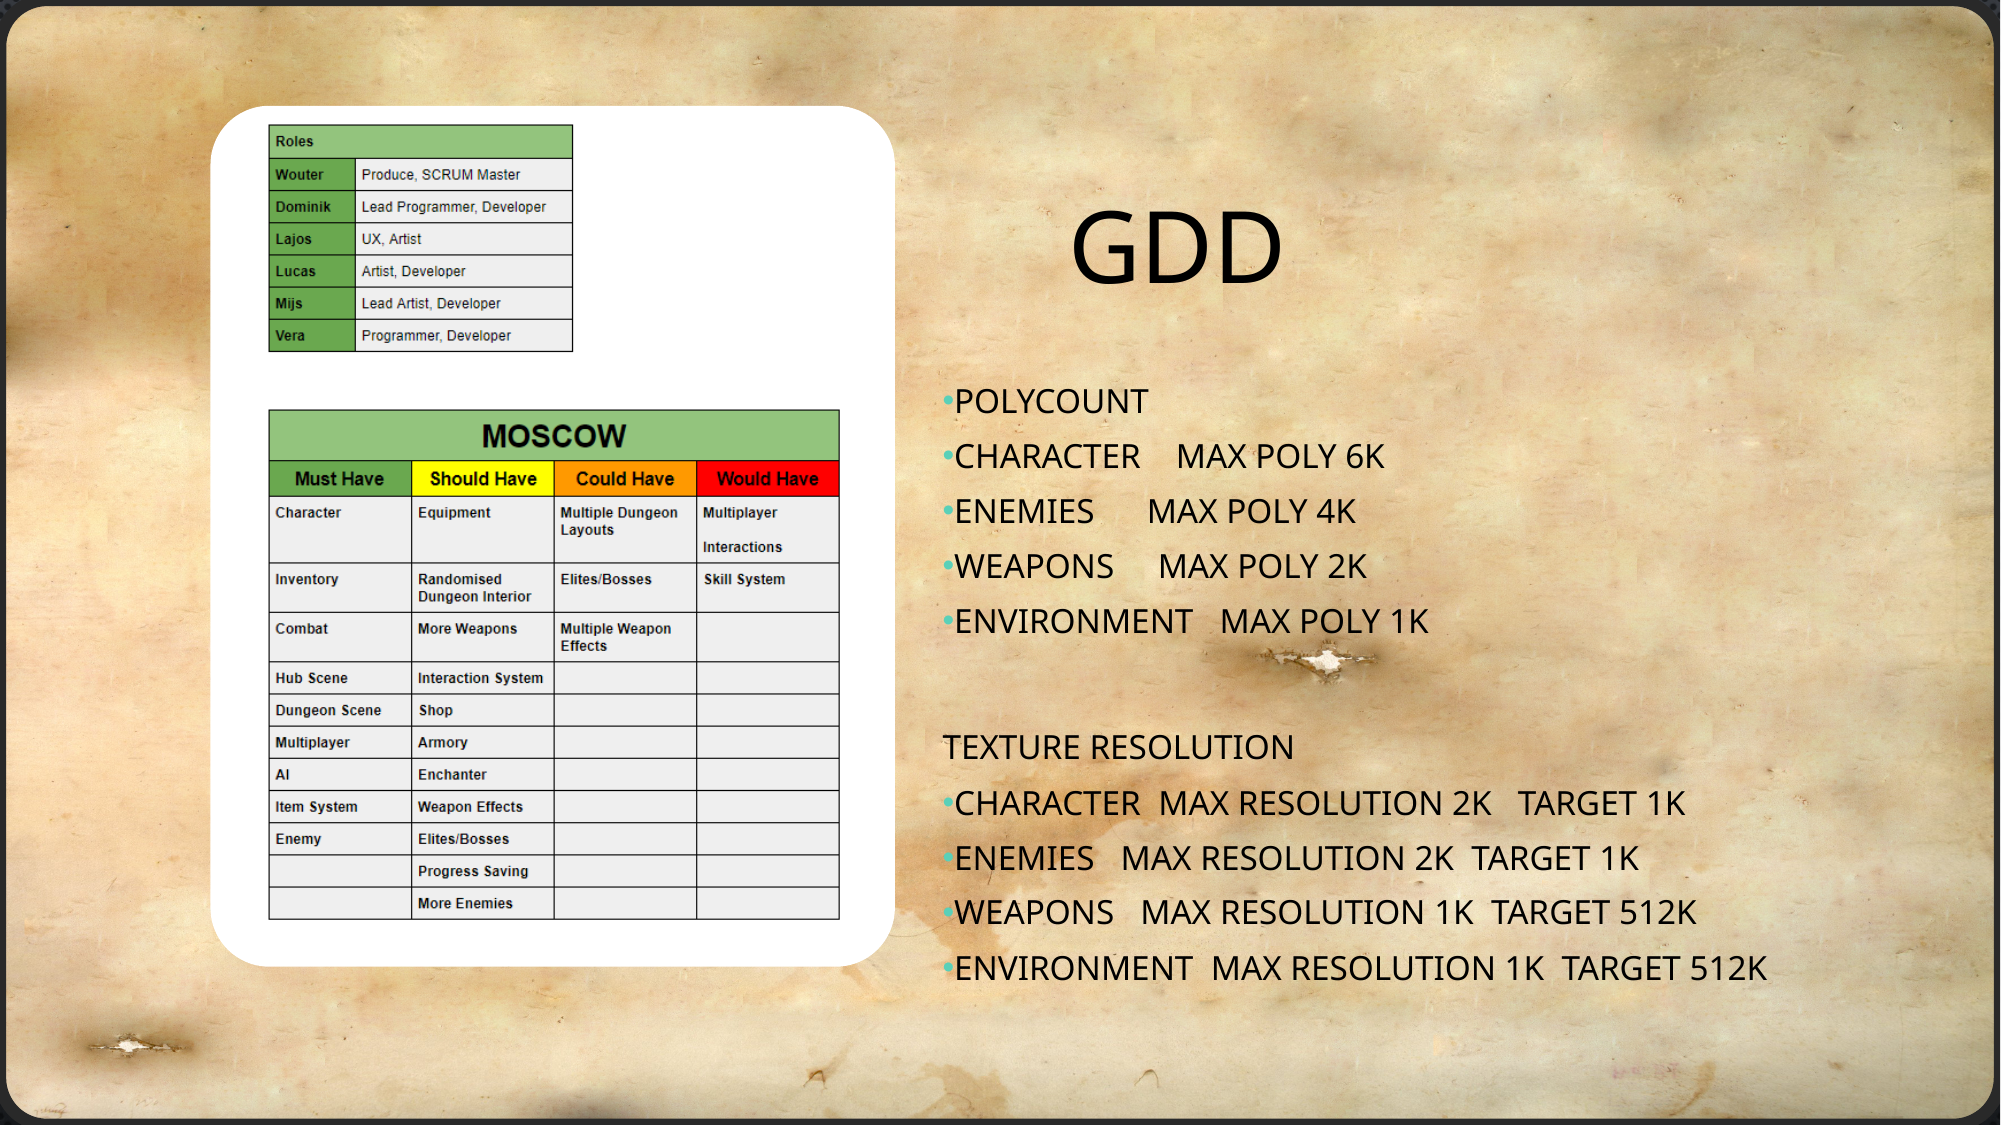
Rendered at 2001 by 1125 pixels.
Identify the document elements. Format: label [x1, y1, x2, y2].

picture [0, 0, 2000, 1125]
list [210, 105, 896, 967]
